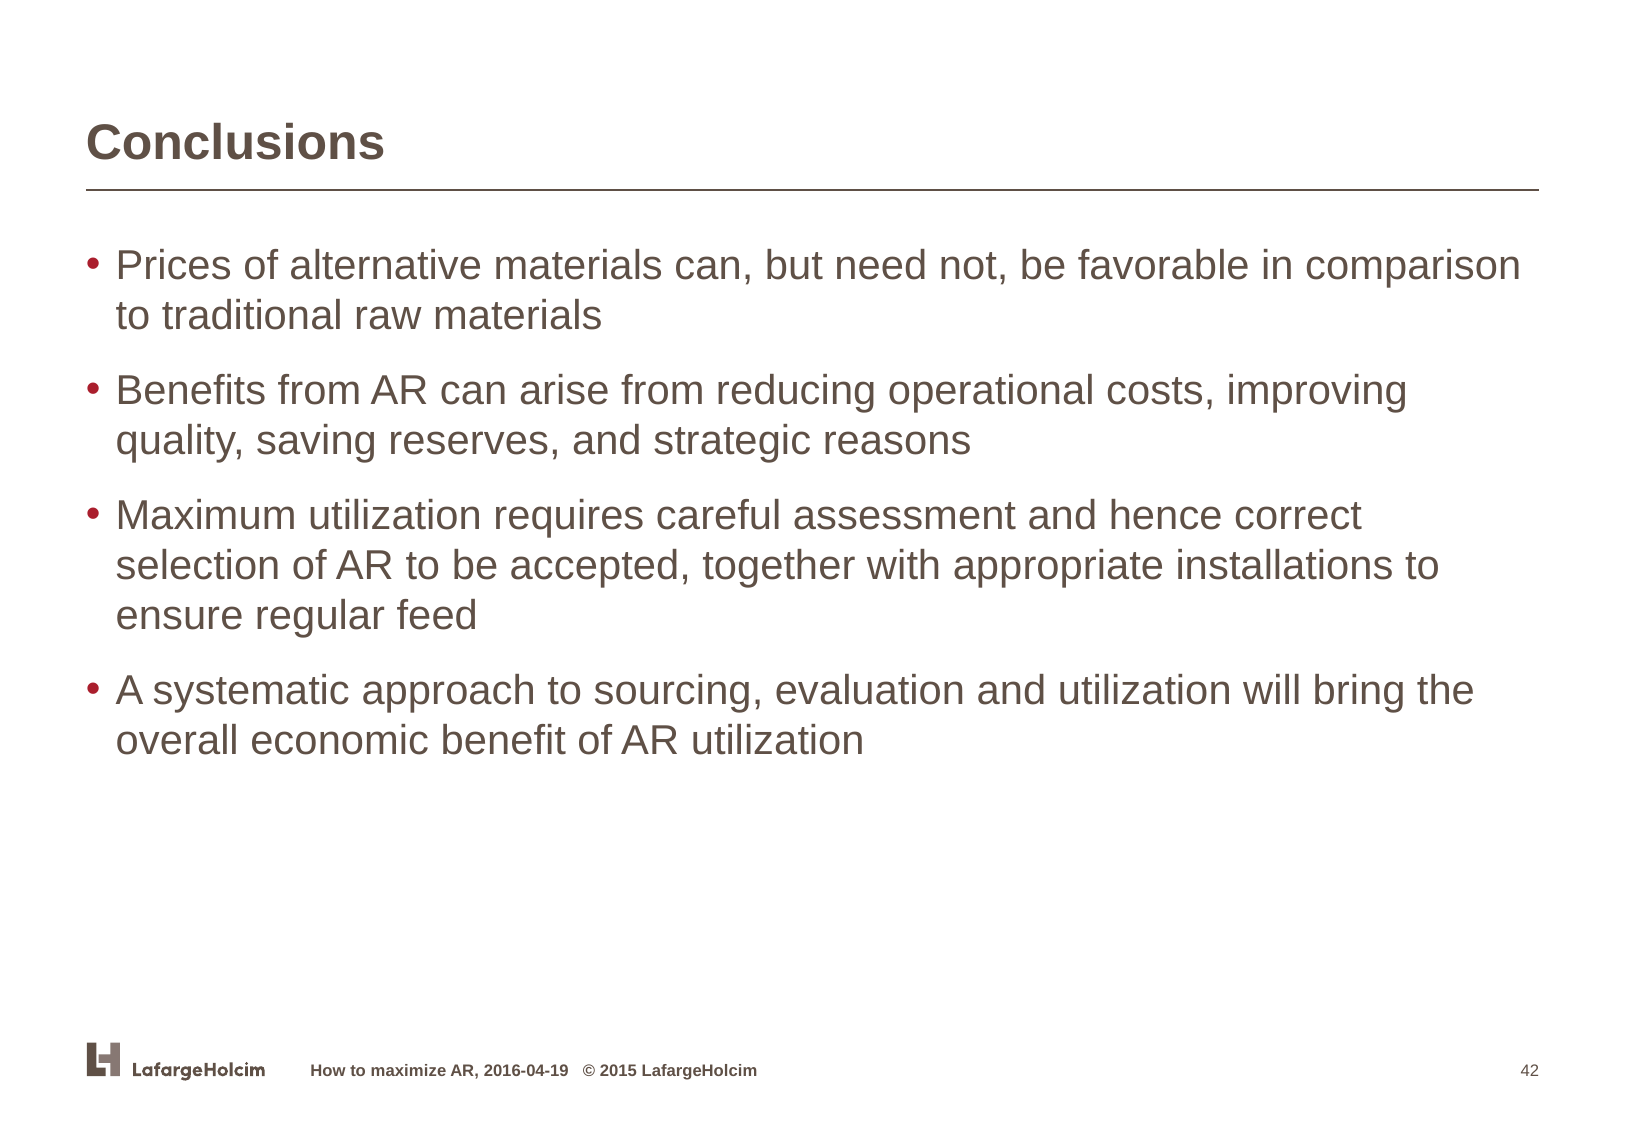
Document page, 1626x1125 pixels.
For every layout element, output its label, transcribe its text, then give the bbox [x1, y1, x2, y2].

list Prices of alternative materials can, but need not, be favorable in comparison to traditional raw materials Benefits from AR can arise from reducing operational costs, improving quality, saving reserves, and strategic reasons Maximum utilization requires careful assessment and hence correct selection of AR to be accepted, together with appropriate installations to ensure regular feed A systematic approach to sourcing, evaluation and utilization will bring the overall economic benefit of AR utilization [85, 237, 1540, 1015]
footer How to maximize AR, 2016-04-19 © 2015 LafargeHolcim [310, 1052, 831, 1080]
slide_number 42 [1467, 1052, 1540, 1080]
title Conclusions [85, 30, 1540, 171]
